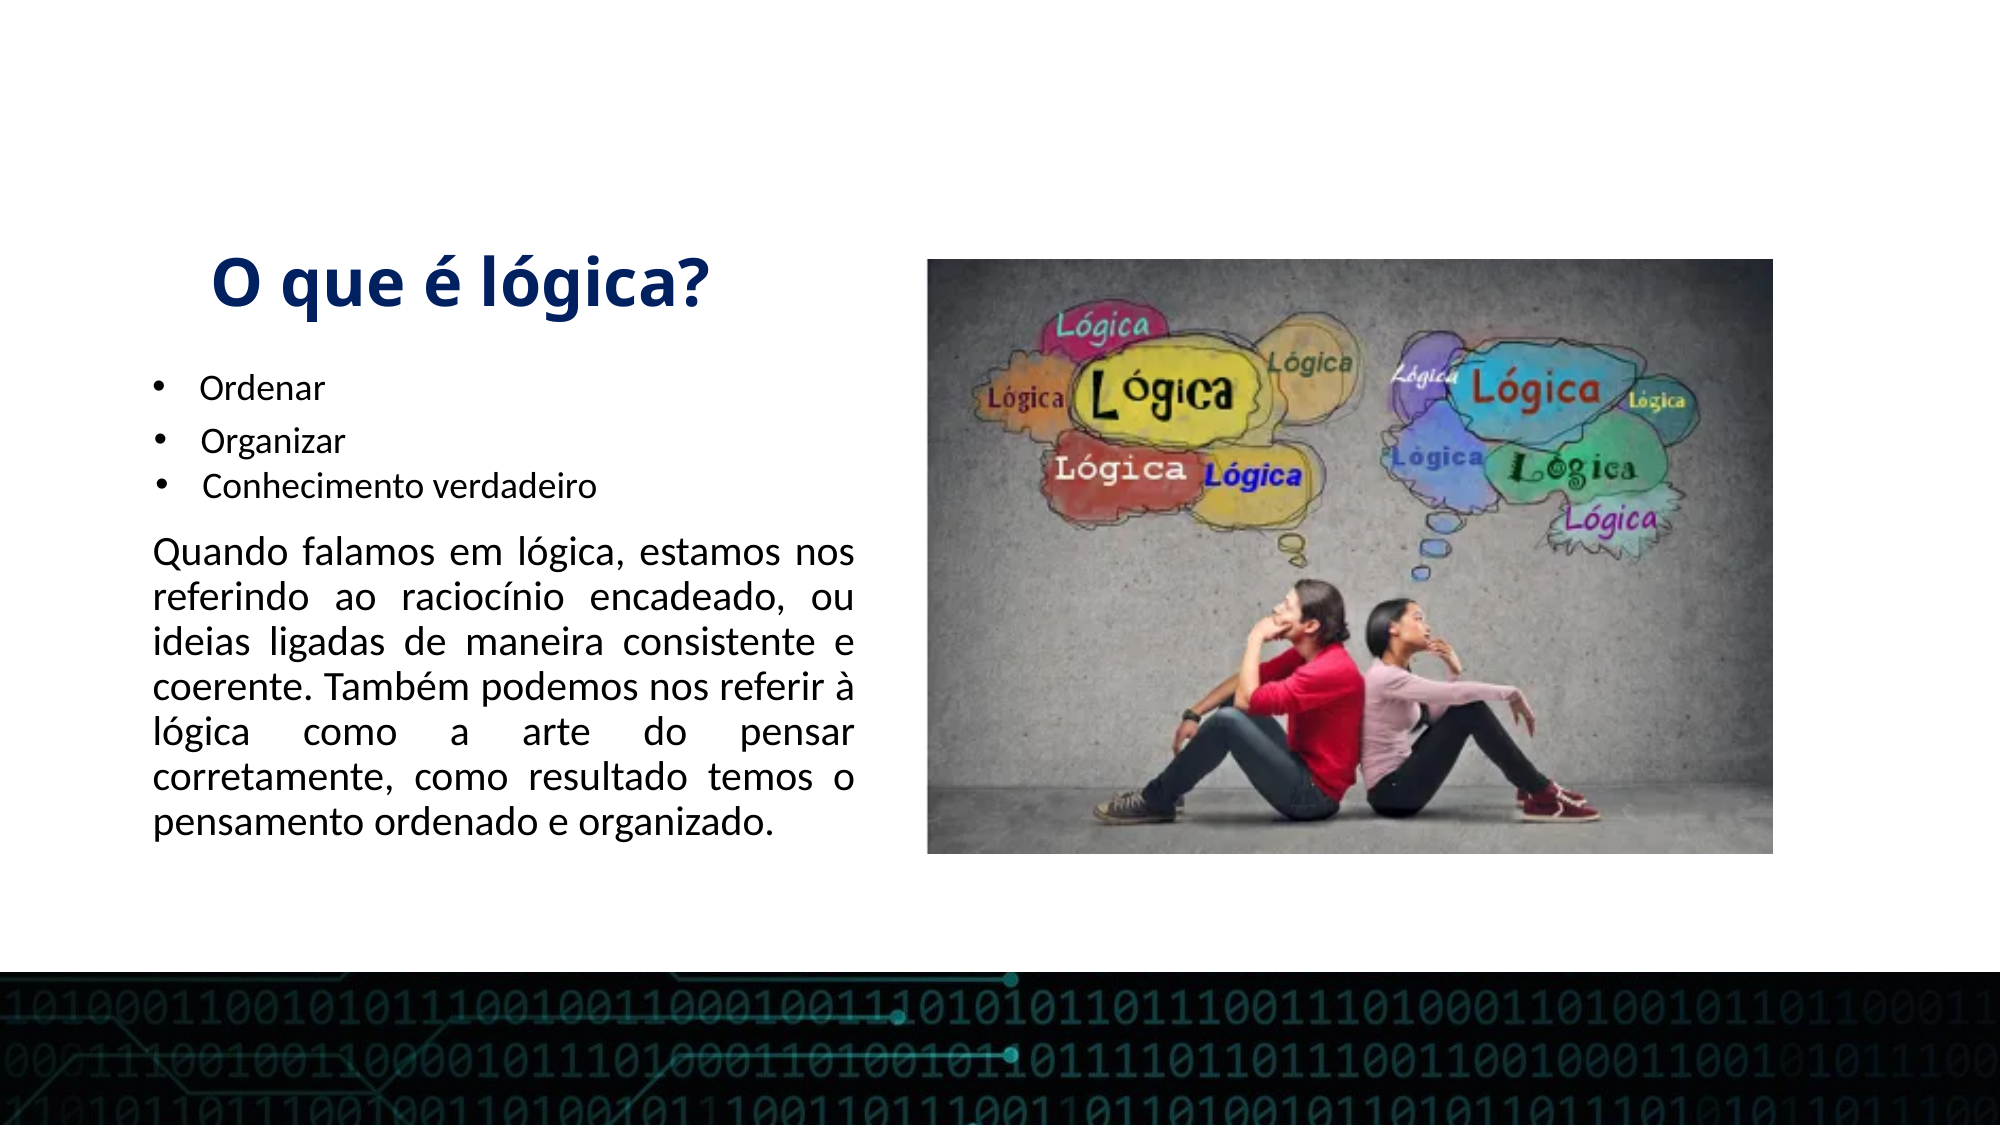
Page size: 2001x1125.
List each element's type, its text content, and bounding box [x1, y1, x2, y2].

list Quando falamos em lógica, estamos nos referindo ao raciocínio encadeado, ou ideias ligadas de maneira consistente e coerente. Também podemos nos referir à lógica como a arte do pensar corretamente, como resultado temos o pensamento ordenado e organizado. [137, 522, 871, 842]
picture [0, 972, 2000, 1125]
text_box Organizar [139, 408, 370, 469]
text_box Conhecimento verdadeiro [140, 453, 613, 514]
title O que é lógica? [137, 241, 783, 329]
text_box Ordenar [137, 355, 389, 461]
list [926, 259, 1773, 854]
